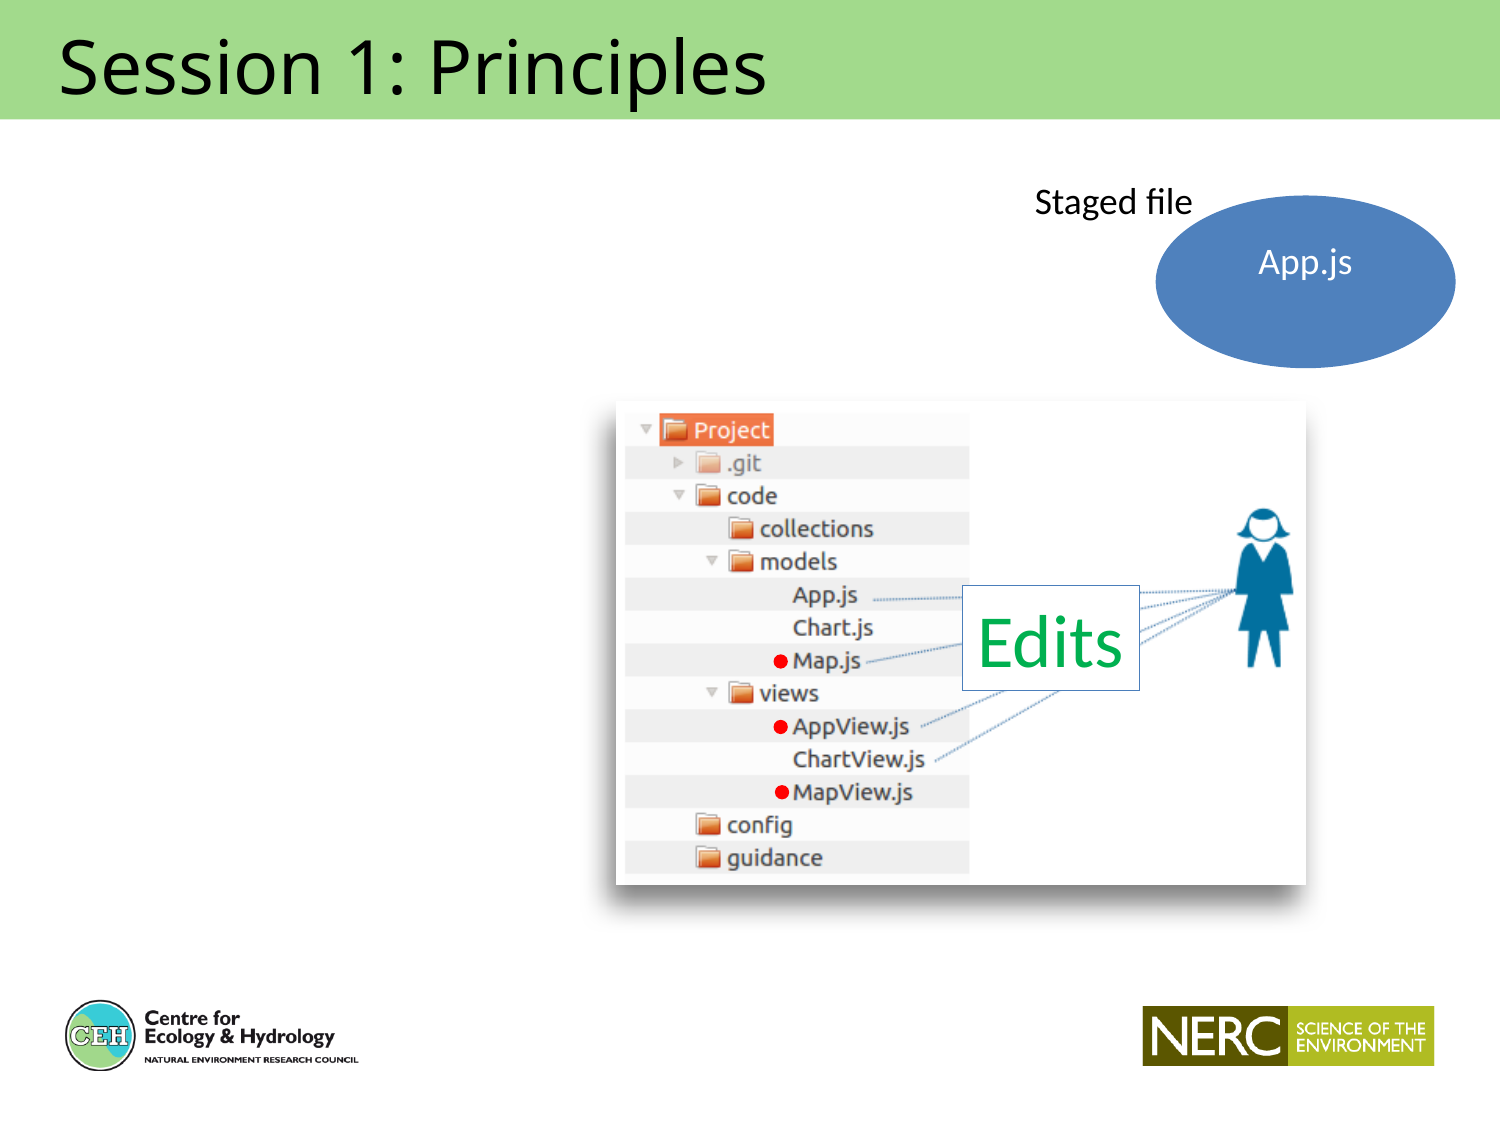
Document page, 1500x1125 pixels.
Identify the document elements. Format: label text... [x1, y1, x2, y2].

text_box Staged file [1020, 169, 1238, 230]
picture [1139, 1003, 1436, 1068]
picture [615, 401, 1306, 885]
text_box App.js [1153, 193, 1458, 371]
picture [63, 998, 359, 1071]
list Session 1: Principles [0, 4, 1500, 124]
